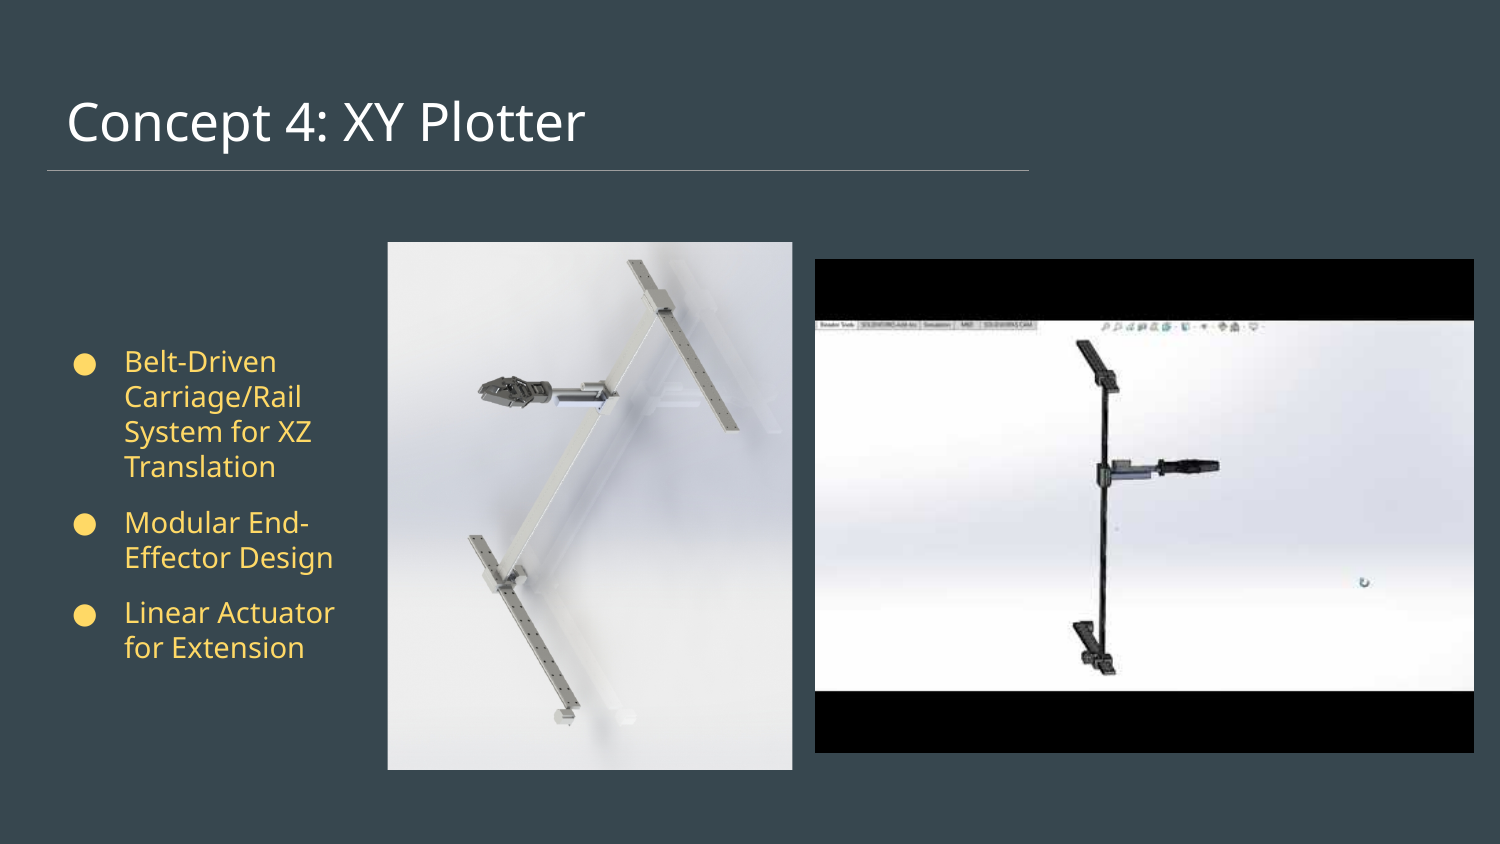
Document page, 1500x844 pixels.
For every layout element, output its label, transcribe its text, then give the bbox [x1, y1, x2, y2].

text_box Belt-Driven Carriage/Rail System for XZ Translation Modular End-Effector Design Linear Actuator for Extension [34, 328, 365, 680]
picture [387, 242, 793, 770]
picture [815, 259, 1474, 753]
title Concept 4: XY Plotter [51, 72, 1449, 167]
